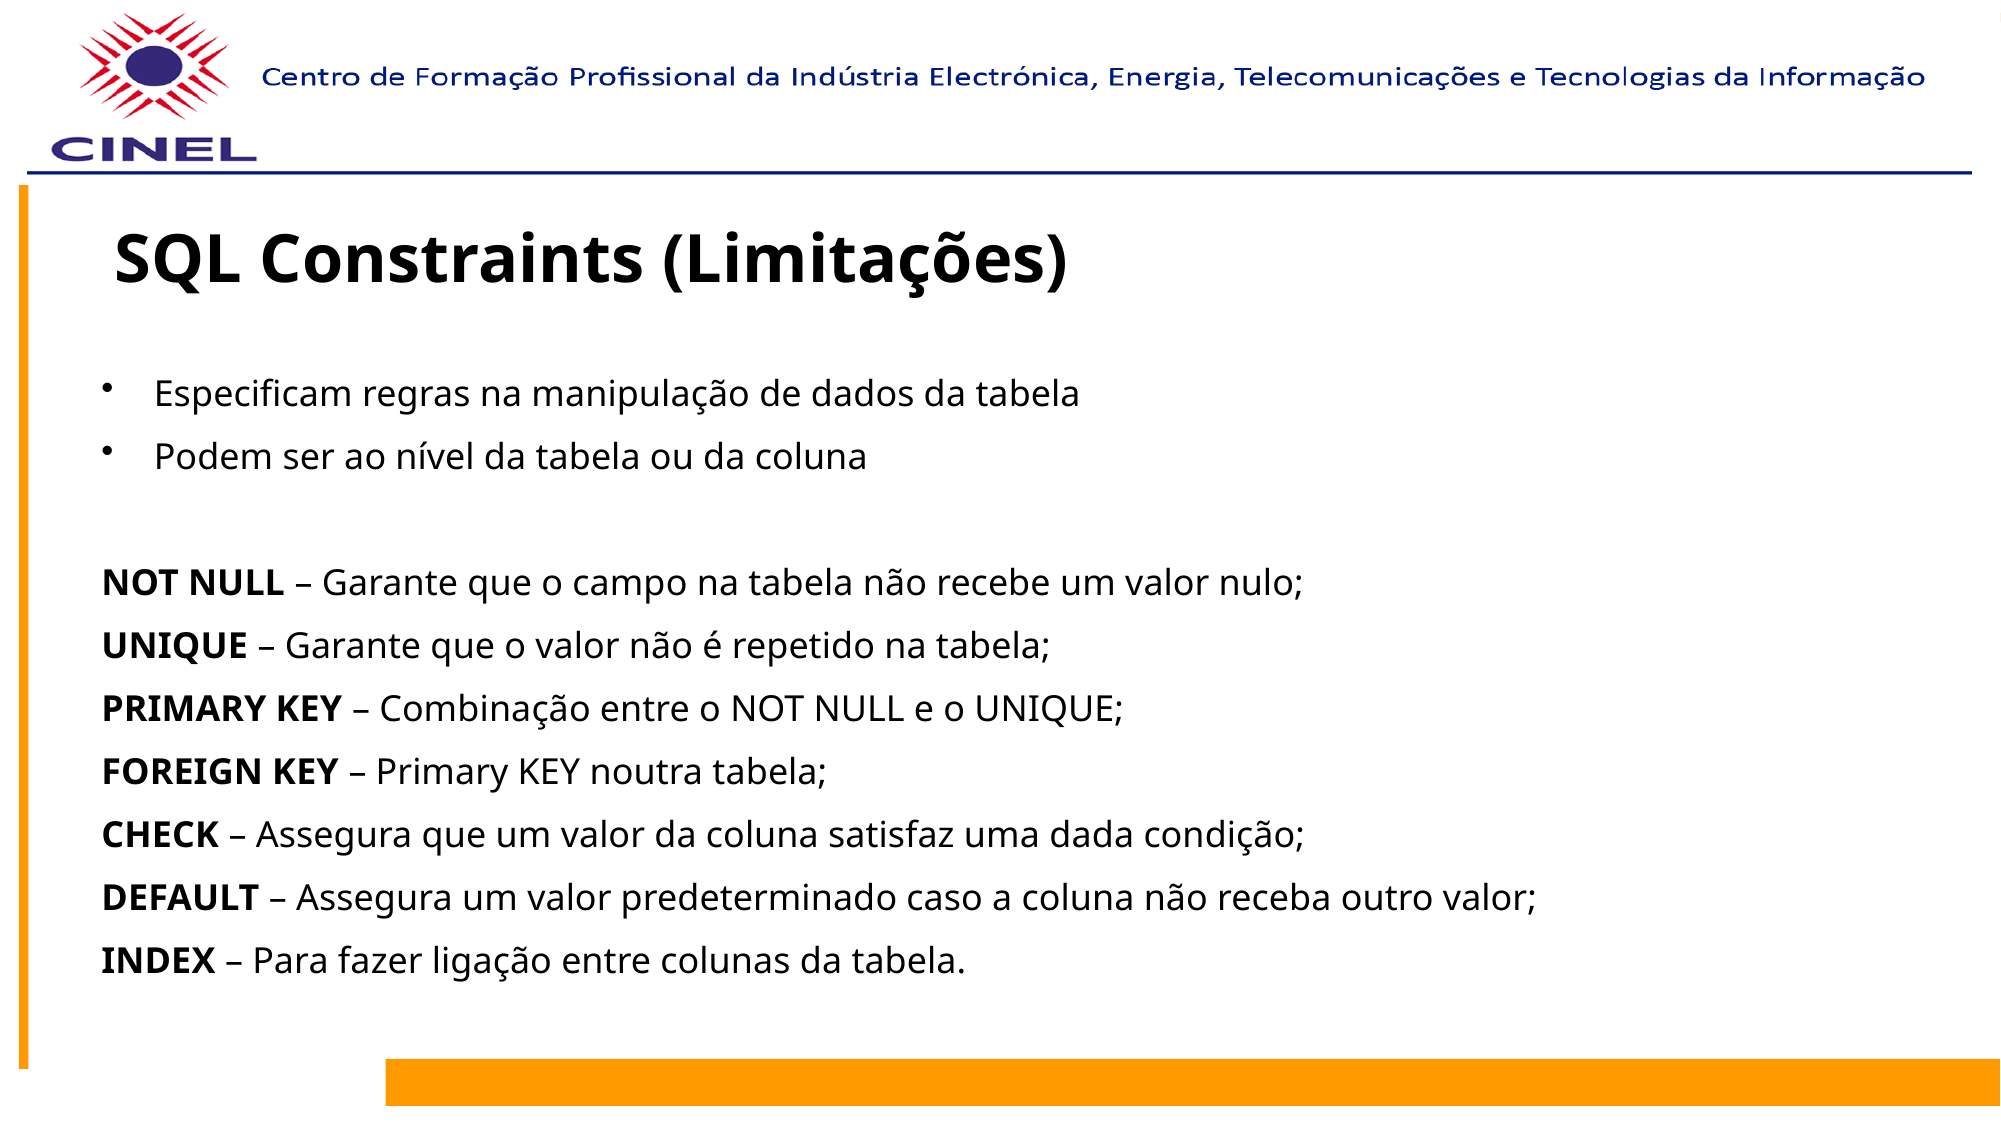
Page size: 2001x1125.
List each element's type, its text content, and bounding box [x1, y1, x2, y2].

picture [7, 8, 2000, 185]
list Especificam regras na manipulação de dados da tabela Podem ser ao nível da tabela ou da coluna NOT NULL – Garante que o campo na tabela não recebe um valor nulo; UNIQUE – Garante que o valor não é repetido na tabela; PRIMARY KEY – Combinação entre o NOT NULL e o UNIQUE; FOREIGN KEY – Primary KEY noutra tabela; CHECK – Assegura que um valor da coluna satisfaz uma dada condição; DEFAULT – Assegura um valor predeterminado caso a coluna não receba outro valor; INDEX – Para fazer ligação entre colunas da tabela. [86, 349, 1887, 993]
title SQL Constraints (Limitações) [99, 162, 1900, 350]
